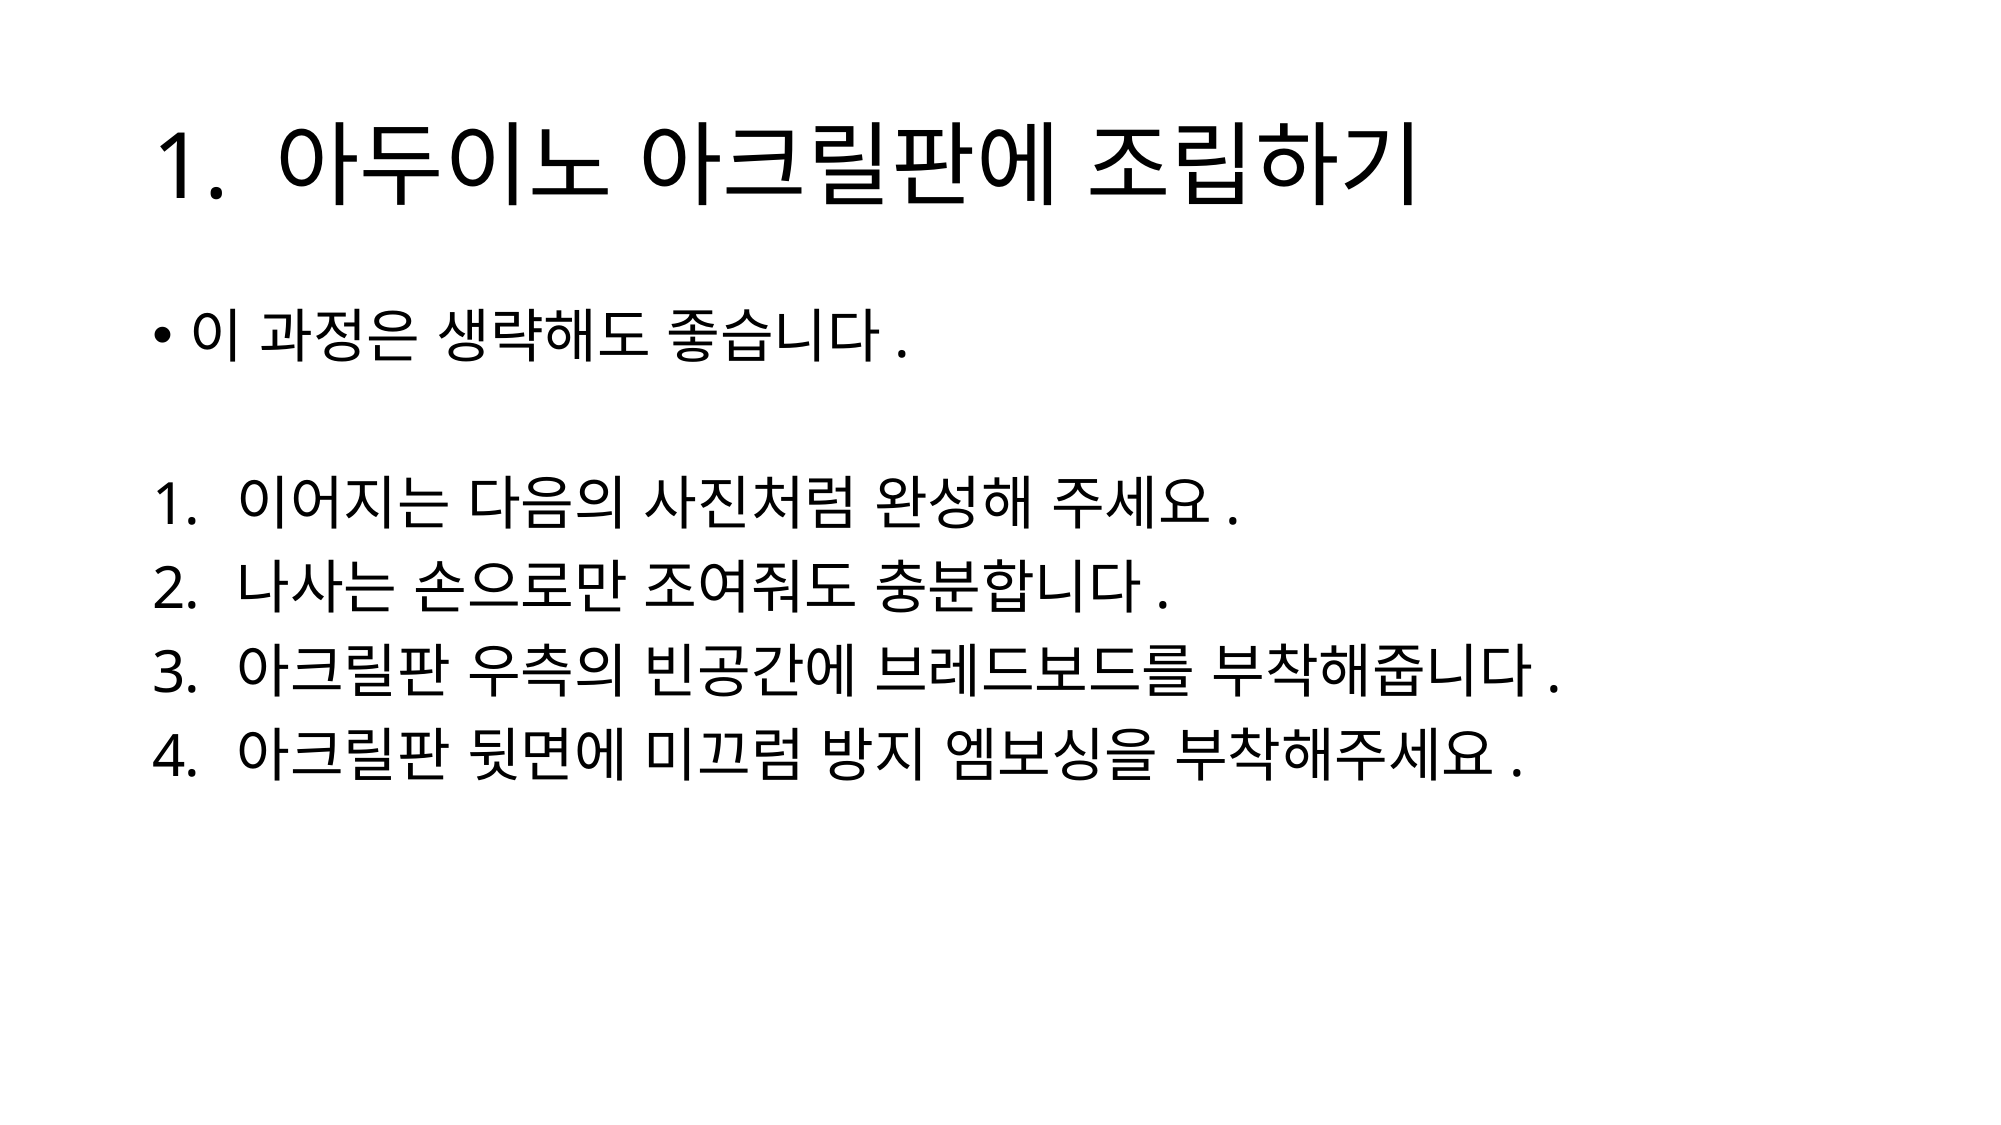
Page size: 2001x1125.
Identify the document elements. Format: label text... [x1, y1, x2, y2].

title 1. 아두이노 아크릴판에 조립하기 [137, 59, 1863, 278]
list 이 과정은 생략해도 좋습니다. 이어지는 다음의 사진처럼 완성해 주세요. 나사는 손으로만 조여줘도 충분합니다. 아크릴판 우측의 빈공간에 브레드보드를 부착해줍니다. 아크릴판 뒷면에 미끄럼 방지 엠보싱을 부착해주세요. [137, 299, 1863, 1014]
